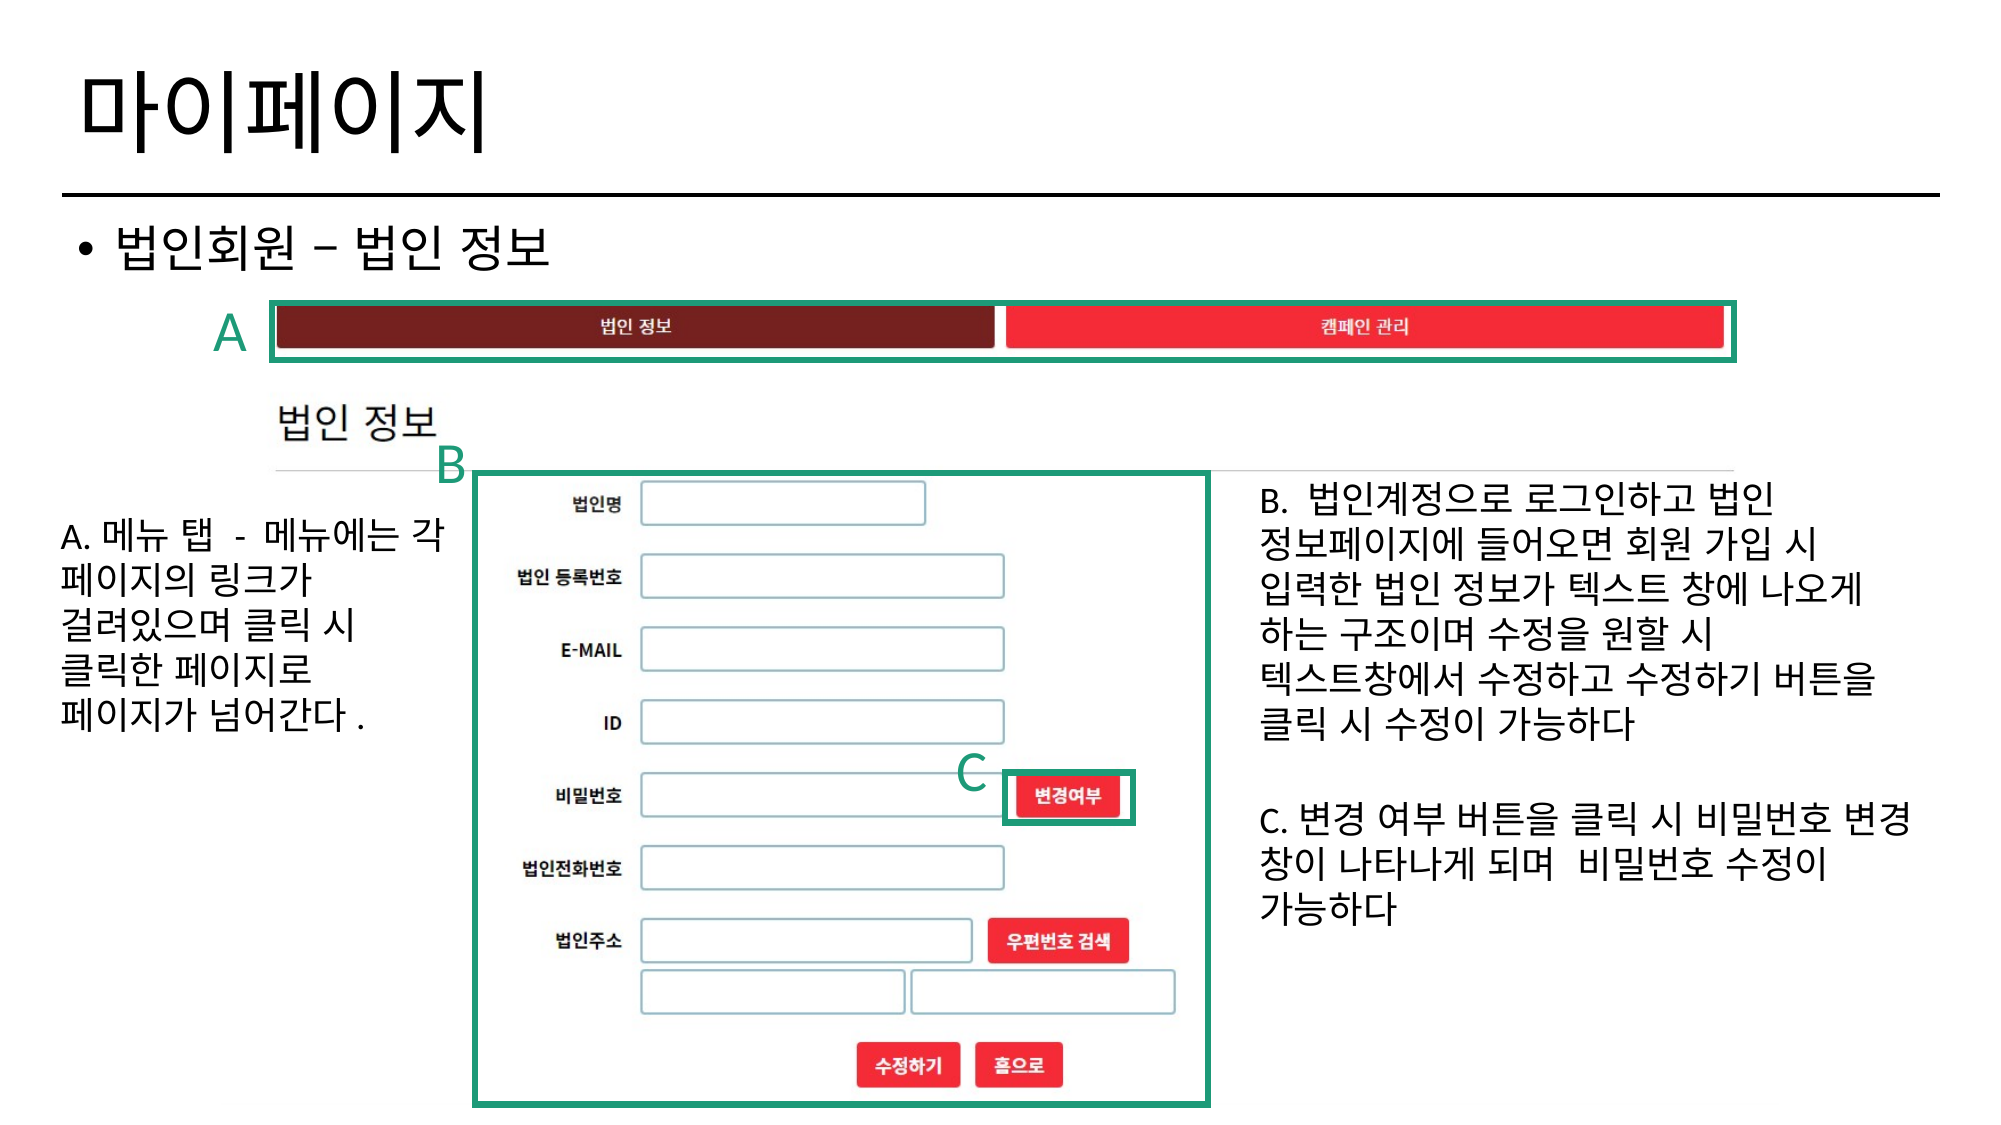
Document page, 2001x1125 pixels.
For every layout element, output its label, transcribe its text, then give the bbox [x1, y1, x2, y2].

picture [221, 288, 1779, 1105]
text_box C.변경 여부 버튼을 클릭 시 비밀번호 변경 창이 나타나게 되며 비밀번호 수정이 가능하다 [1779, 788, 1949, 939]
text_box B. 법인계정으로 로그인하고 법인 정보페이지에 들어오면 회원 가입 시 입력한 법인 정보가 텍스트 창에 나오게 하는 구조이며 수정을 원할 시 텍스트창에서 수정하고 수정하기 버튼을 클릭 시 수정이 가능하다 [1779, 468, 1941, 754]
text_box A [198, 286, 272, 371]
title 마이페이지 [62, 59, 1941, 174]
text_box A.메뉴 탭 - 메뉴에는 각 페이지의 링크가 걸려있으며 클릭 시 클릭한 페이지로 페이지가 넘어간다. [45, 504, 221, 745]
list 법인회원 – 법인 정보 [62, 216, 1941, 289]
